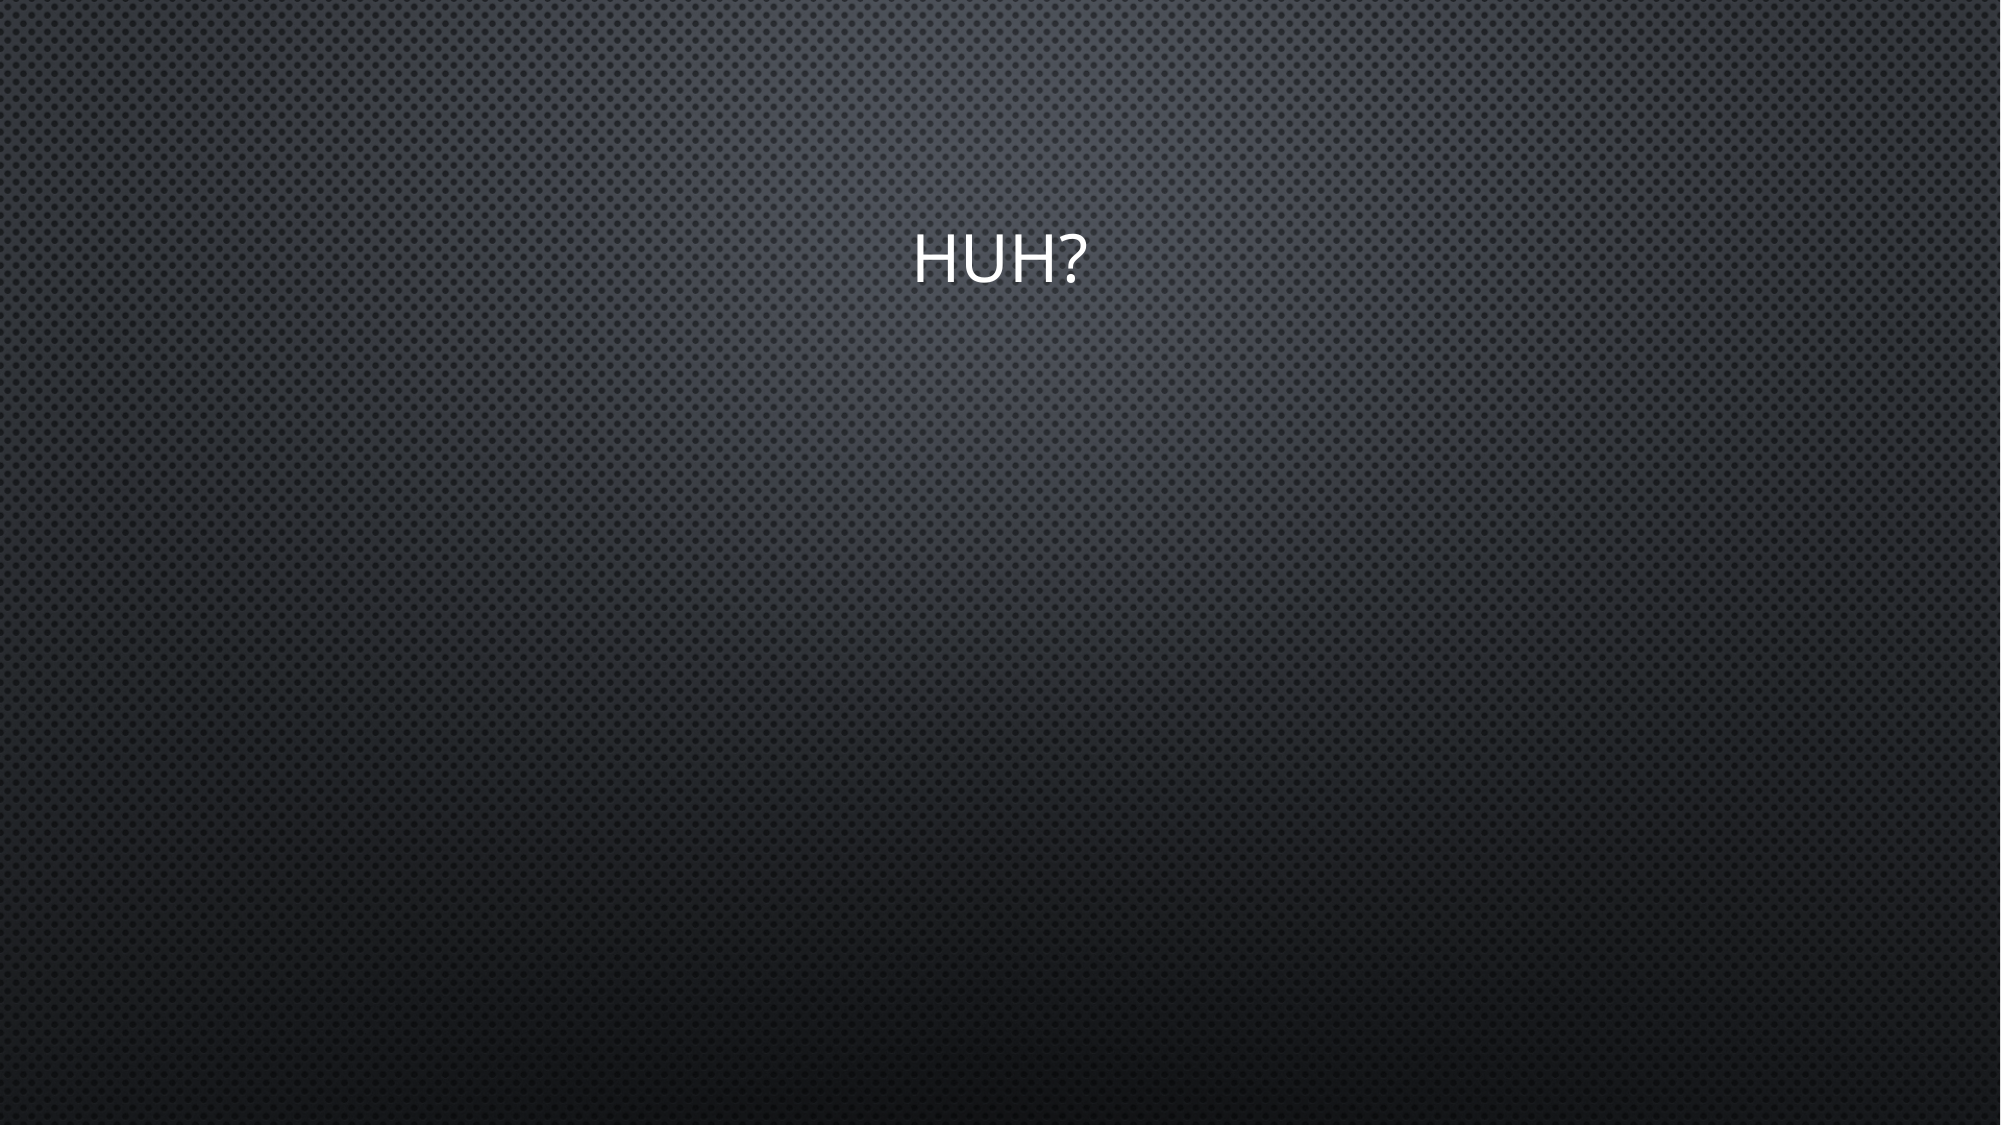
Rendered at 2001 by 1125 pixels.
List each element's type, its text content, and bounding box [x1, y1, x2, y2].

title HUH? [187, 99, 1813, 413]
